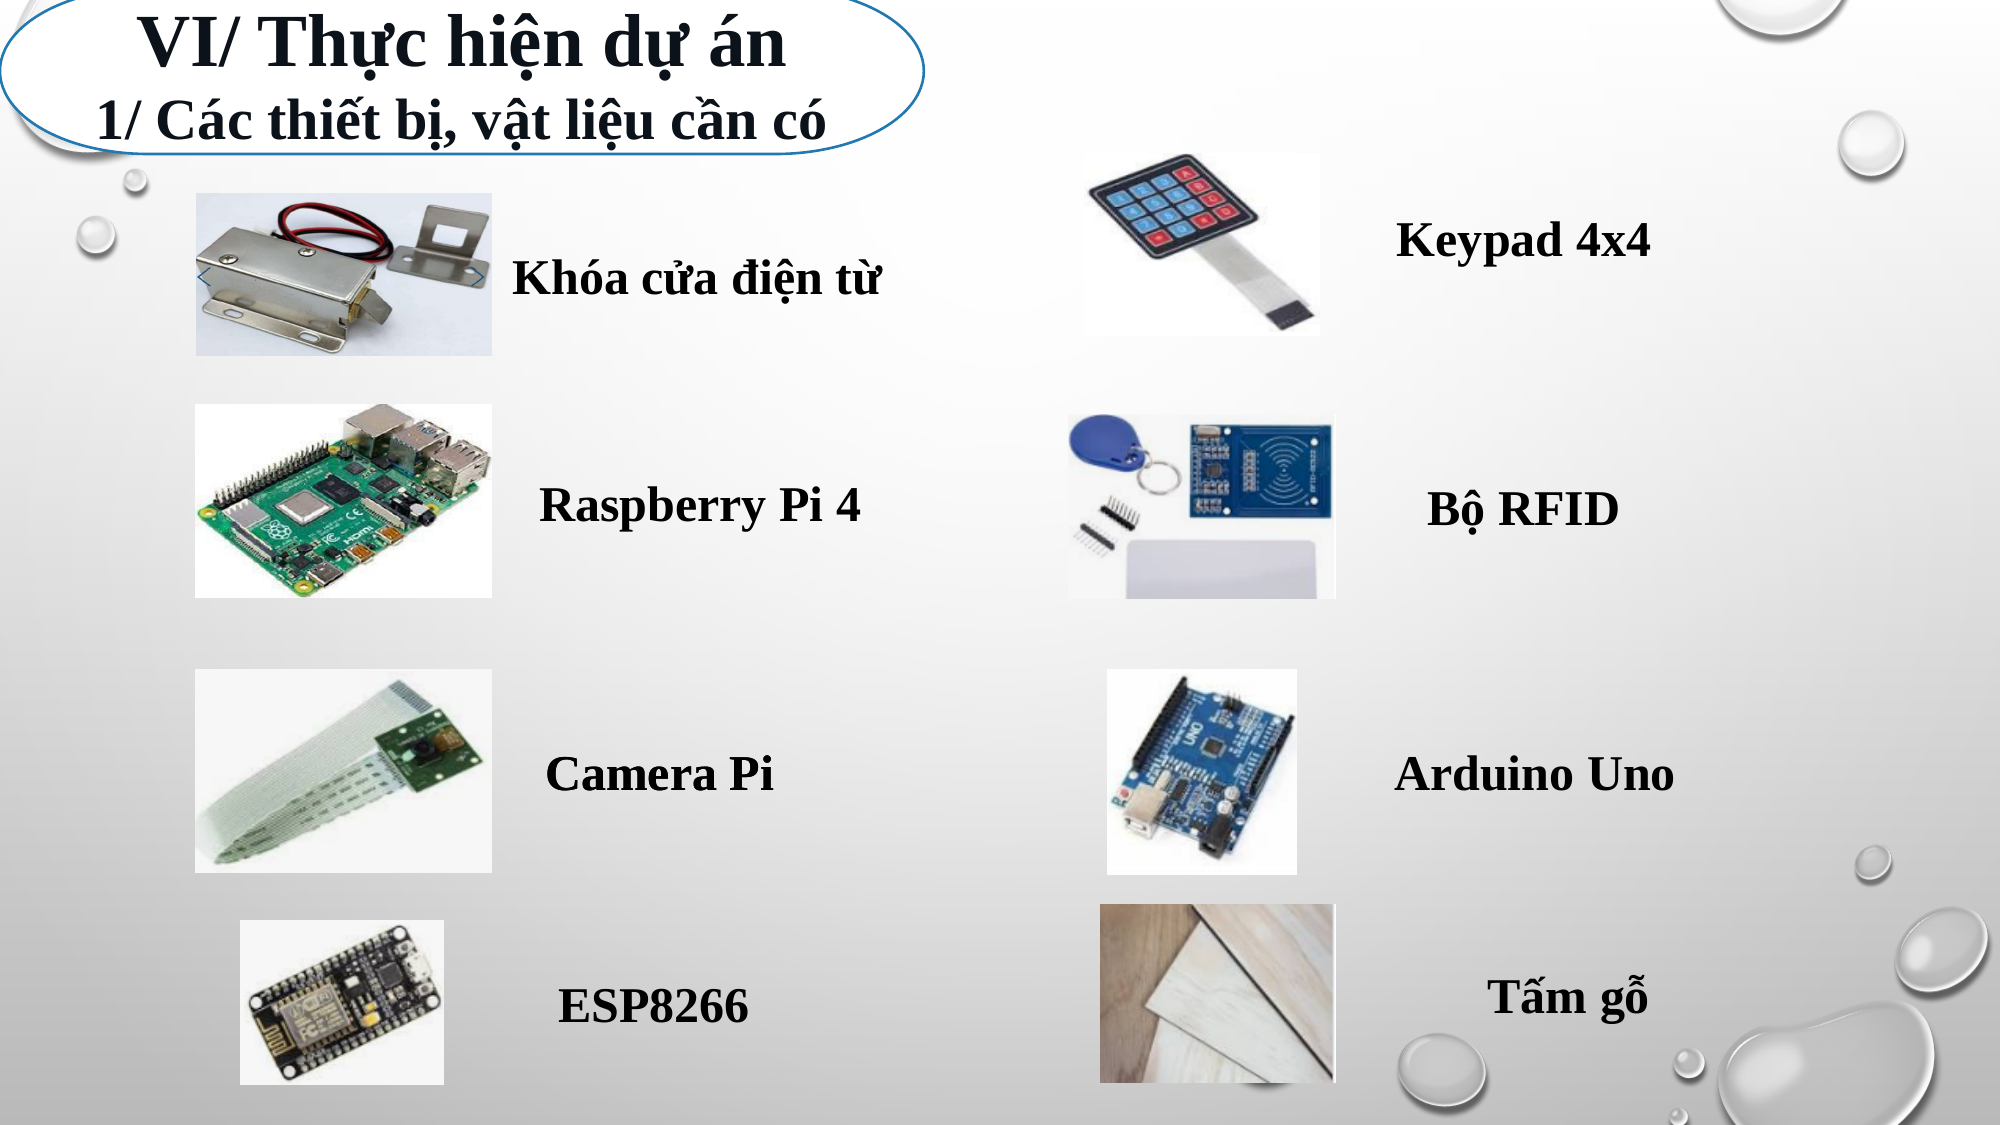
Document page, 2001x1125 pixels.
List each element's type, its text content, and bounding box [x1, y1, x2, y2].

picture [0, 0, 2000, 1125]
picture [0, 0, 64, 56]
text_box VI/ Thực hiện dự án 1/ Các thiết bị, vật liệu cần có [0, 0, 926, 156]
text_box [195, 193, 1733, 1086]
